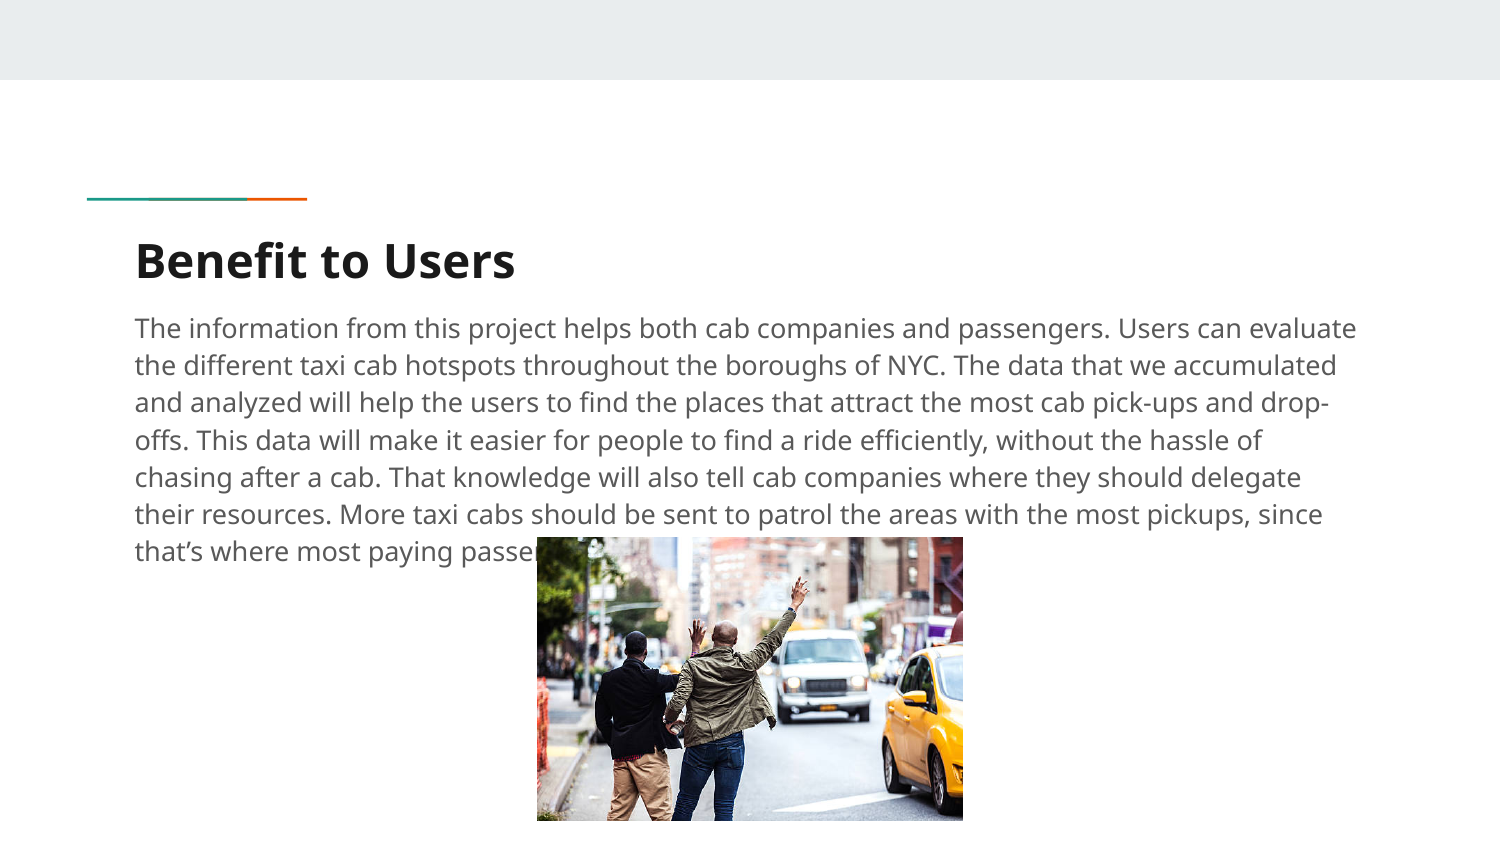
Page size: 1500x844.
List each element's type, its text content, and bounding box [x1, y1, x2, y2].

title Benefit to Users [119, 216, 1381, 291]
picture [537, 537, 963, 821]
list The information from this project helps both cab companies and passengers. Users can evaluate the different taxi cab hotspots throughout the boroughs of NYC. The data that we accumulated and analyzed will help the users to find the places that attract the most cab pick-ups and drop-offs. This data will make it easier for people to find a ride efficiently, without the hassle of chasing after a cab. That knowledge will also tell cab companies where they should delegate their resources. More taxi cabs should be sent to patrol the areas with the most pickups, since that’s where most paying passengers would be located. [119, 291, 1381, 663]
